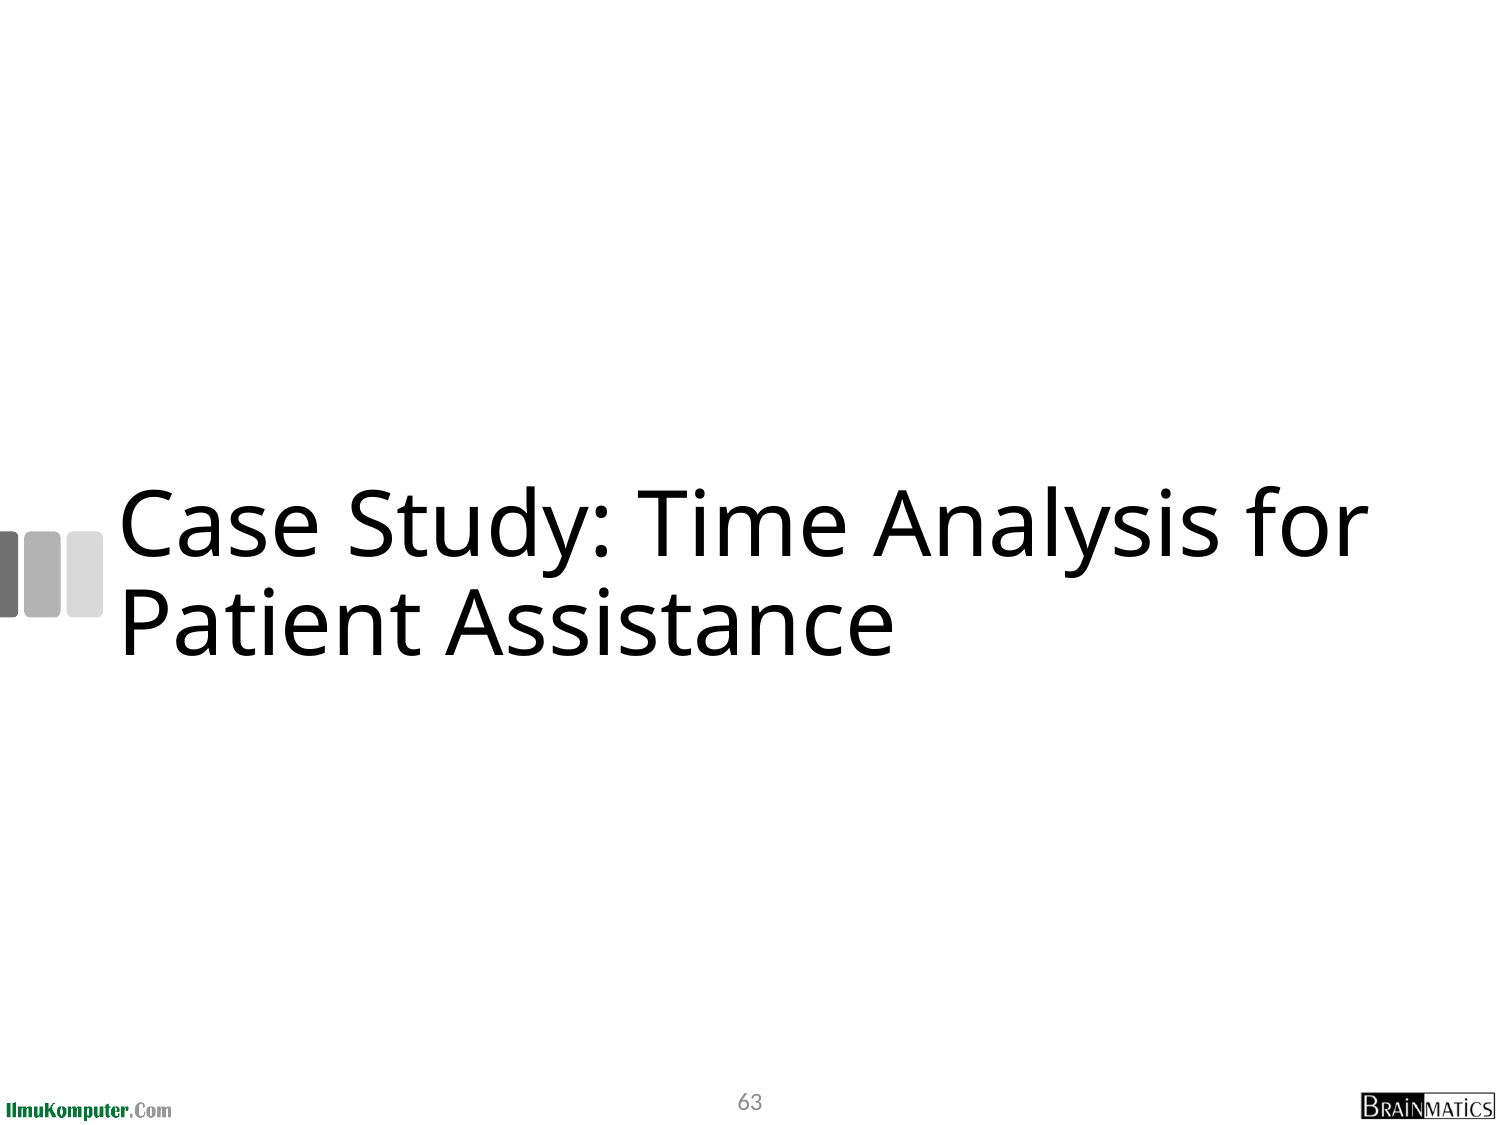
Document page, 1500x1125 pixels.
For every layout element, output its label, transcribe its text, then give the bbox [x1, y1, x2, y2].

picture [1358, 1089, 1498, 1123]
picture [4, 1095, 173, 1125]
slide_number 63 [581, 1074, 919, 1125]
title Case Study: Time Analysis for Patient Assistance [102, 404, 1397, 749]
